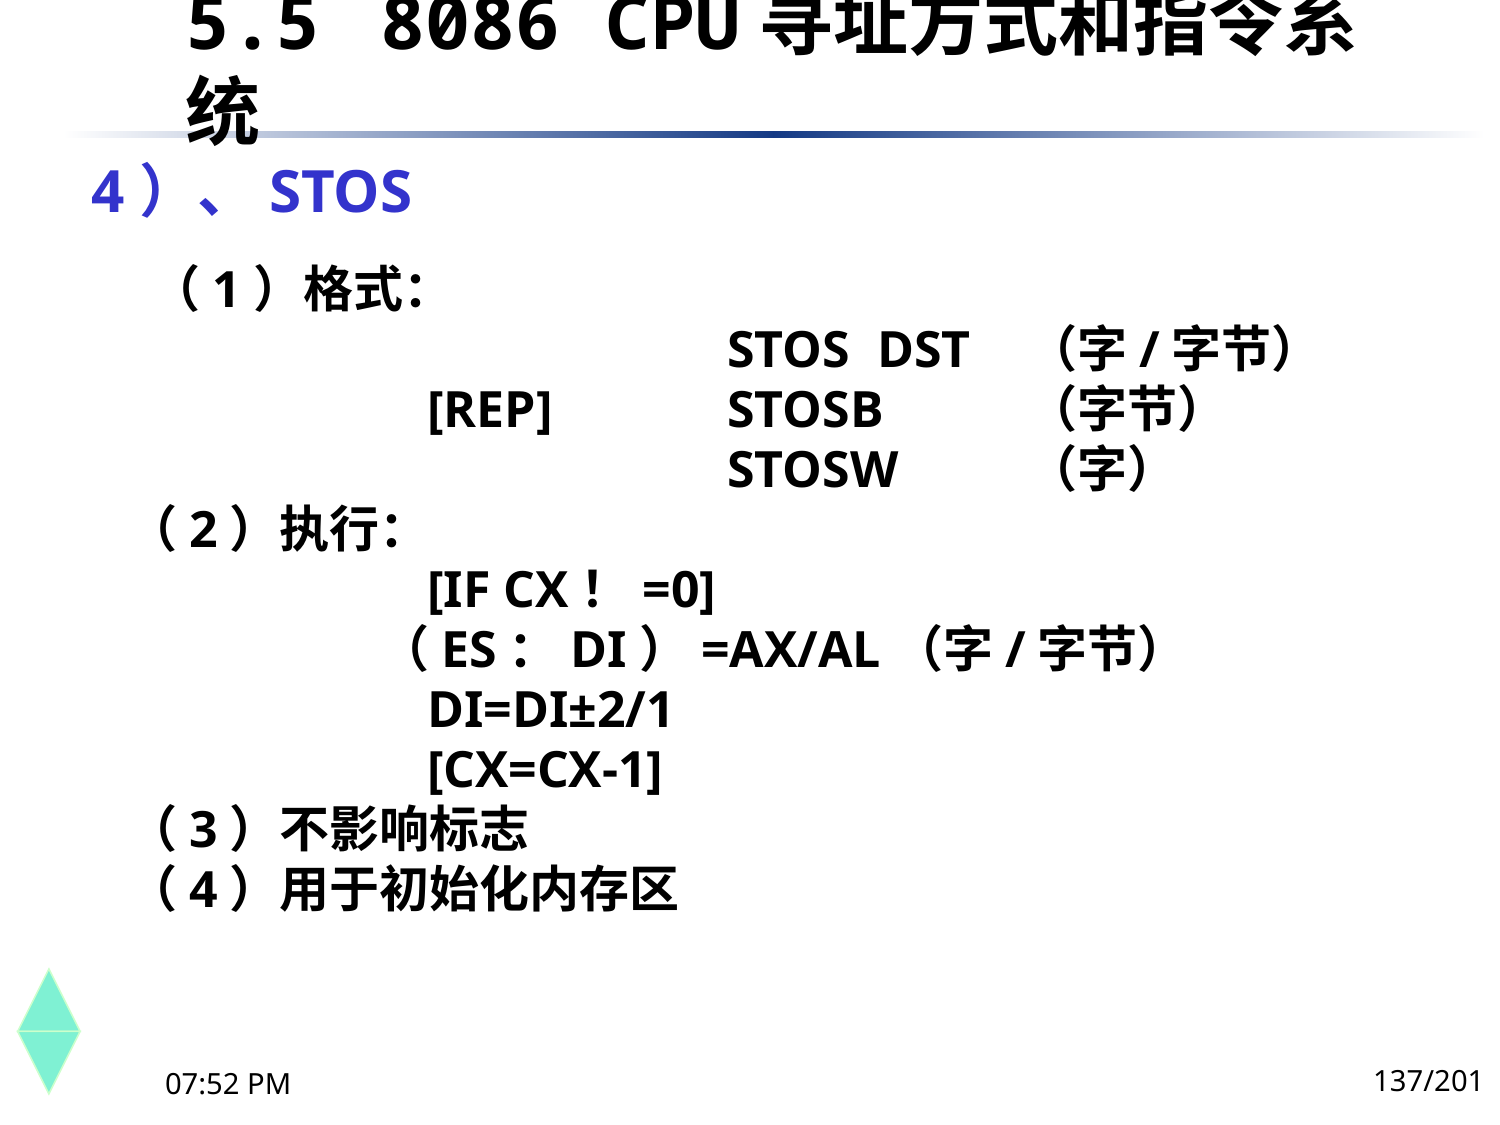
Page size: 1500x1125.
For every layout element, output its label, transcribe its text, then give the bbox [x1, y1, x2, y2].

slide_number 下午8时26分 [149, 1037, 463, 1113]
text_box （1）格式： STOS DST （字/字节） [REP] STOSB （字节） STOSW （字） （2）执行： [IF CX！=0] （ES：DI）=AX/AL（字/字节） DI=DI±2/1 [CX=CX-1] （3）不影响标志 （4）用于初始化内存区 [112, 249, 1338, 925]
title 4）、STOS [76, 87, 616, 291]
slide_number 137/201 [1186, 1034, 1500, 1111]
text_box 5.5 8086 CPU寻址方式和指令系统 [171, 0, 1447, 155]
